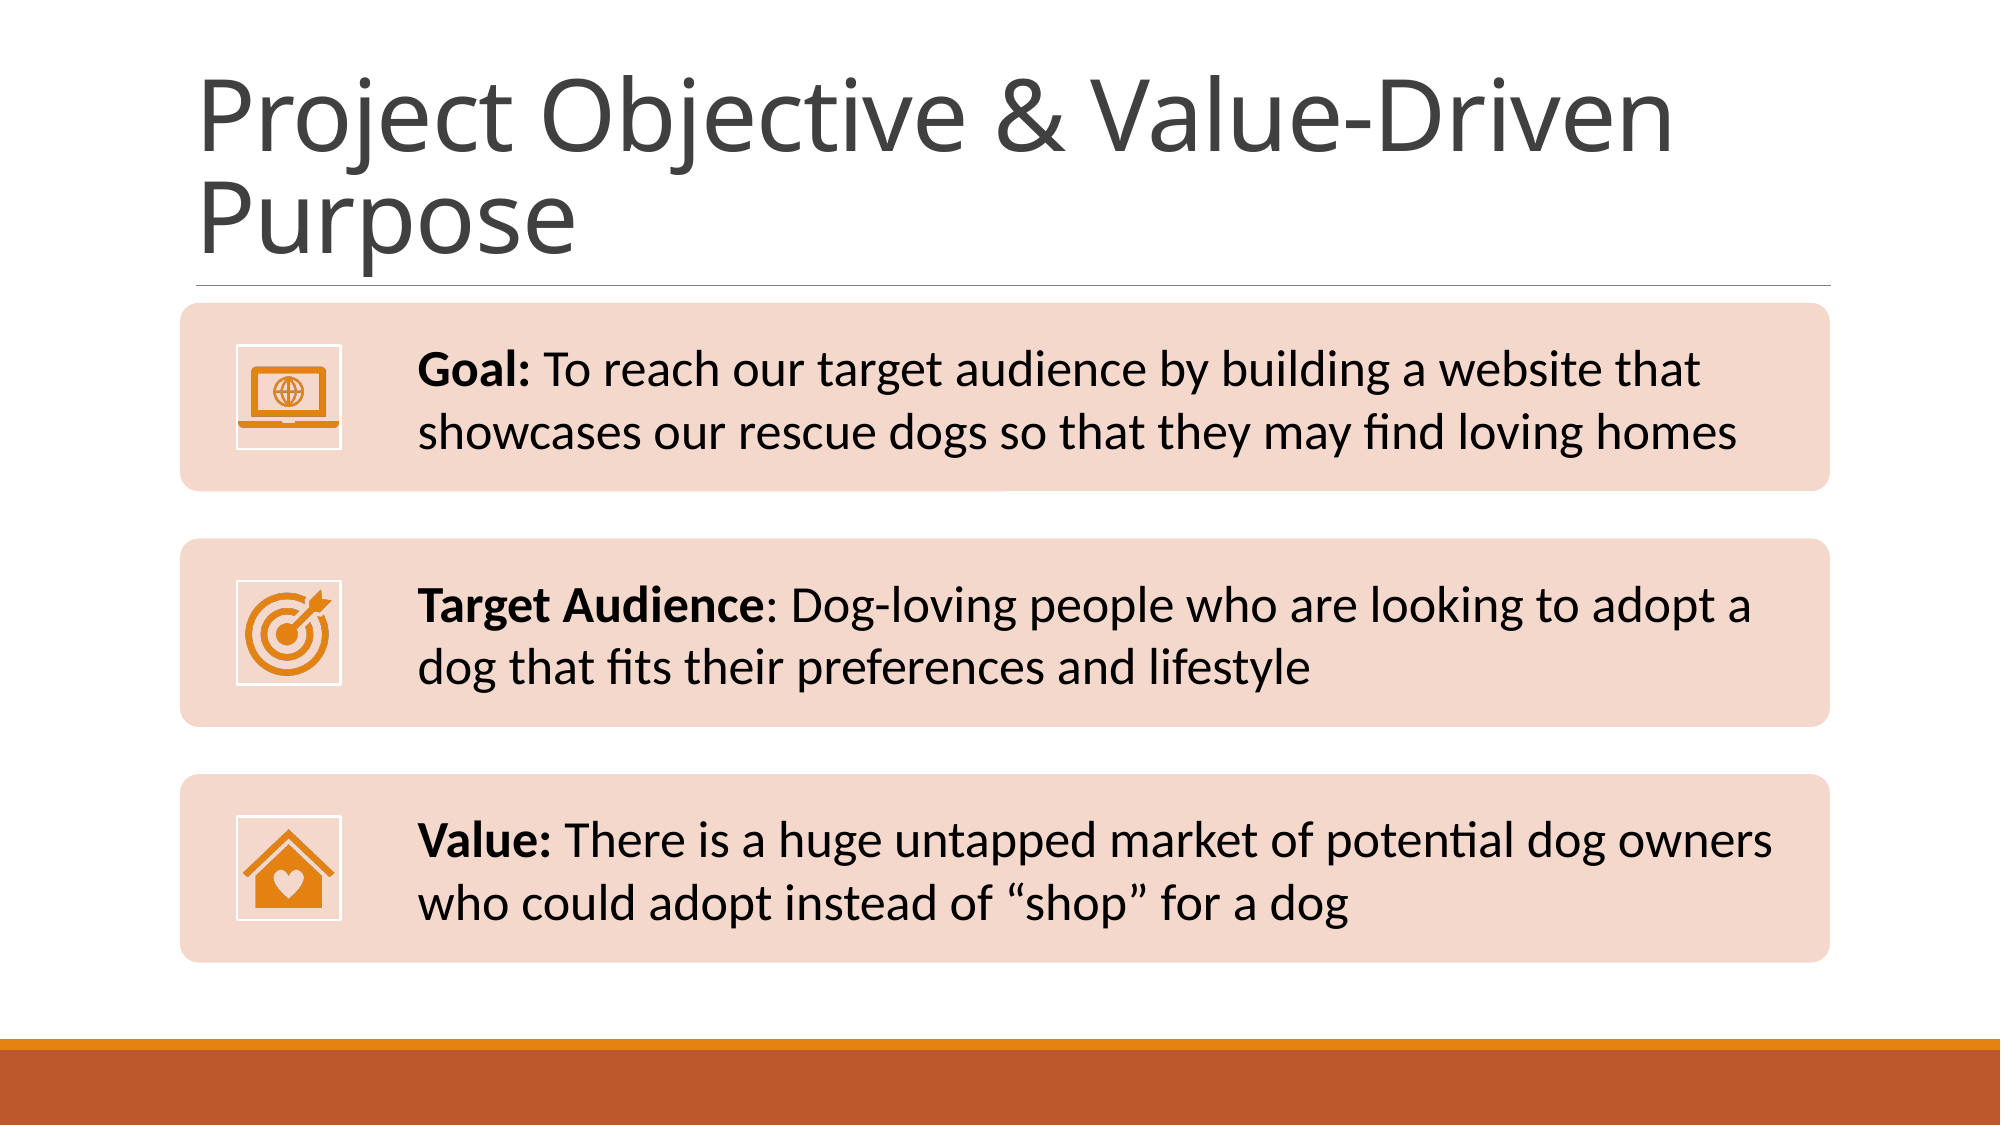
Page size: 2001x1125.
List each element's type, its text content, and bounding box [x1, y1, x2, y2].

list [179, 302, 1831, 964]
title Project Objective & Value-Driven Purpose [180, 43, 1830, 282]
